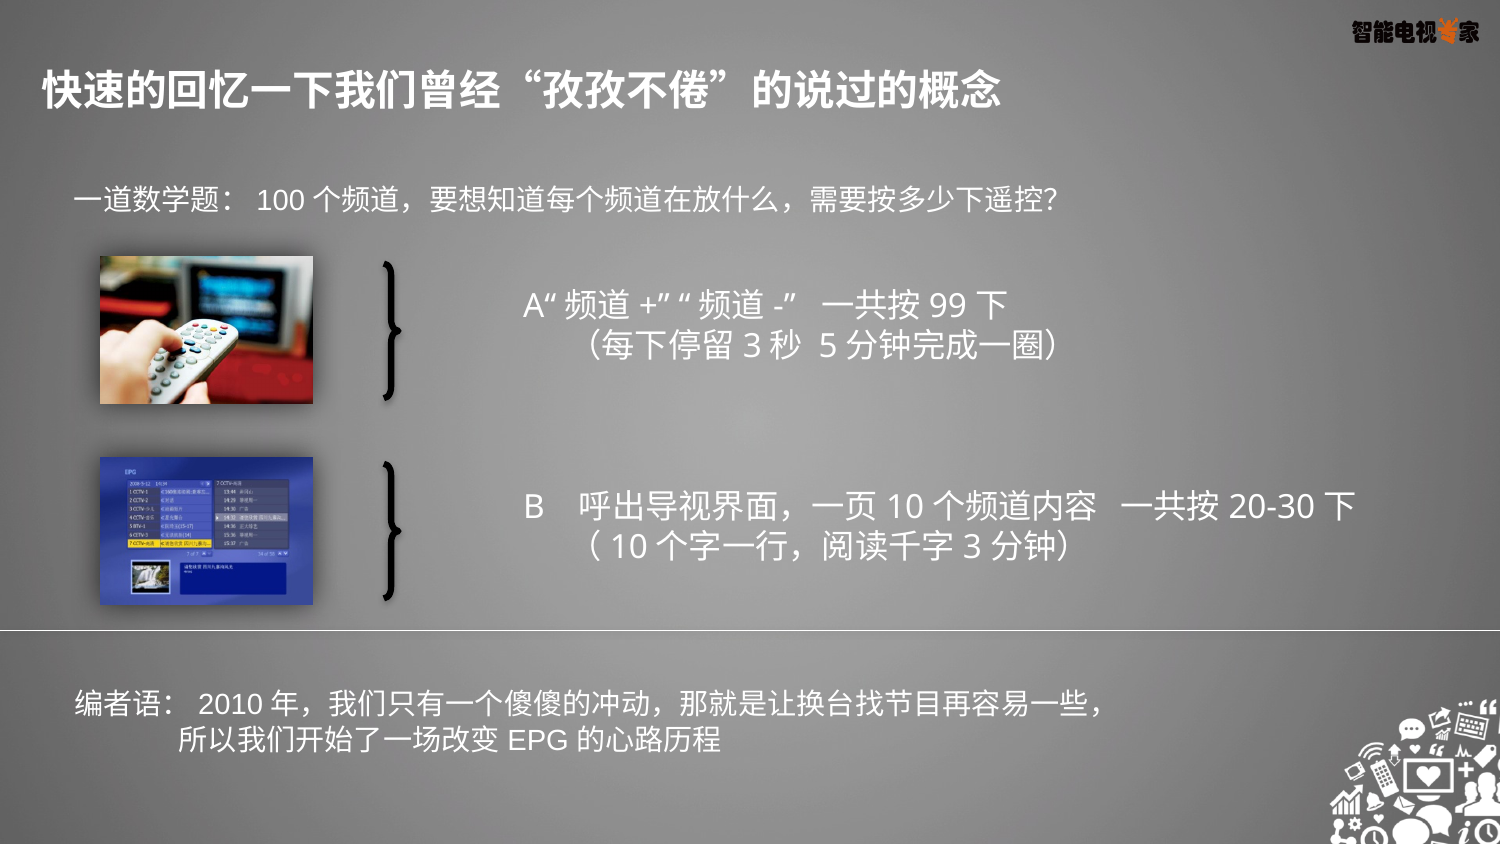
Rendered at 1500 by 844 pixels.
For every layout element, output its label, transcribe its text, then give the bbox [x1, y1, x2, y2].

text_box [382, 260, 402, 402]
picture [0, 0, 1500, 629]
text_box B 呼出导视界面，一页10个频道内容 一共按20-30下 （10个字一行，阅读千字3分钟） [508, 478, 1466, 573]
text_box [382, 460, 402, 602]
text_box 一道数学题：100个频道，要想知道每个频道在放什么，需要按多少下遥控？ [59, 173, 1341, 224]
text_box 快速的回忆一下我们曾经“孜孜不倦”的说过的概念 [26, 56, 1471, 122]
text_box 编者语：2010年，我们只有一个傻傻的冲动，那就是让换台找节目再容易一些， 所以我们开始了一场改变EPG的心路历程 [59, 678, 1341, 764]
text_box A“频道+” “频道-” 一共按99下 （每下停留3秒 5分钟完成一圈） [508, 277, 1318, 372]
picture [0, 631, 1500, 844]
